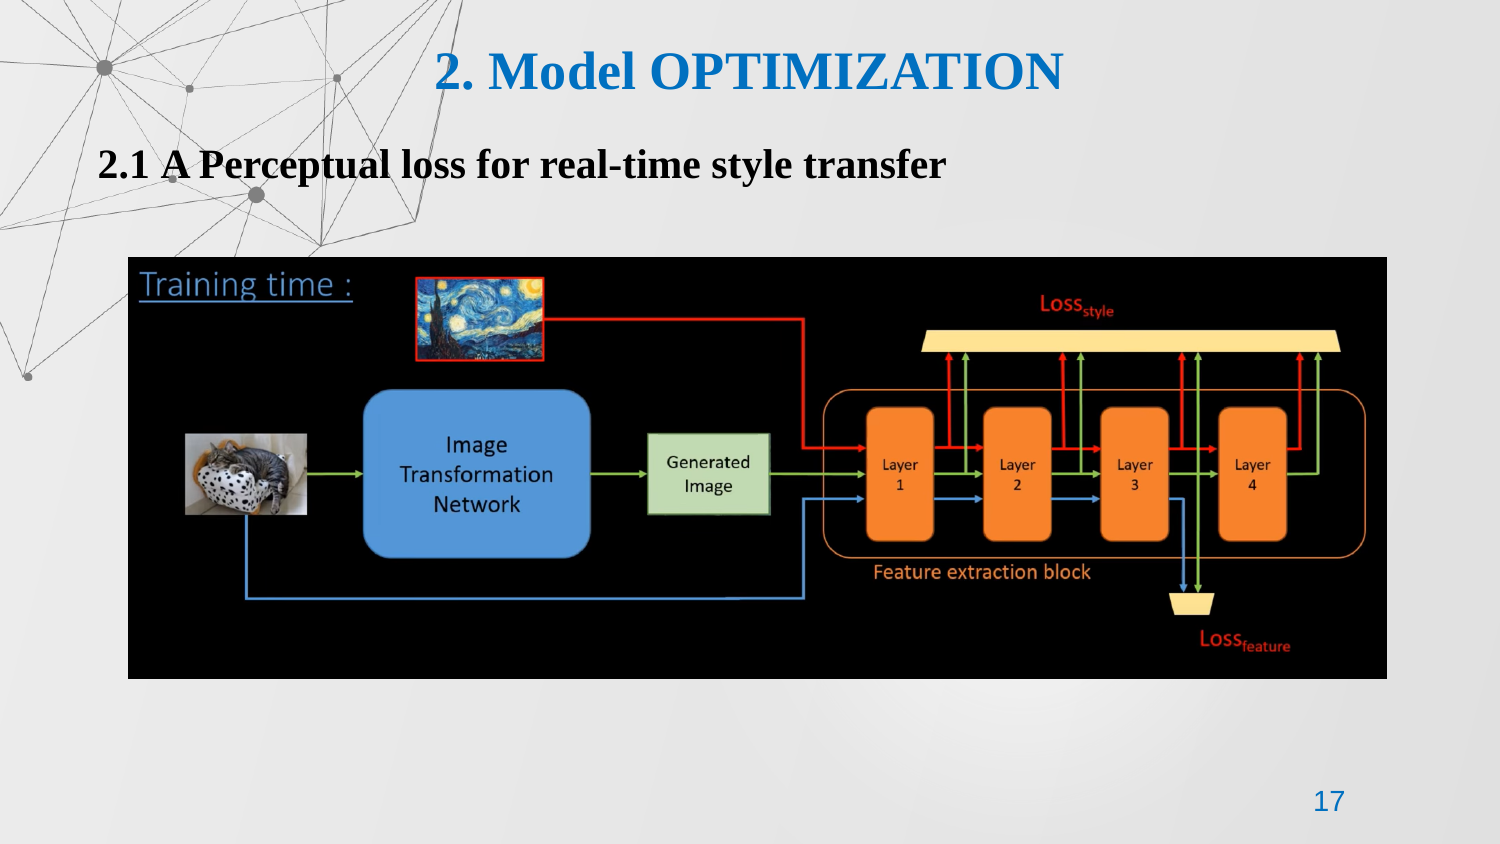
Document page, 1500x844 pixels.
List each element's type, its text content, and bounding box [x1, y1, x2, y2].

picture [0, 0, 1500, 844]
text_box 17 [1298, 774, 1371, 825]
subtitle 2.1 A Perceptual loss for real-time style transfer [82, 121, 1433, 242]
title 2. Model OPTIMIZATION [322, 20, 1178, 121]
